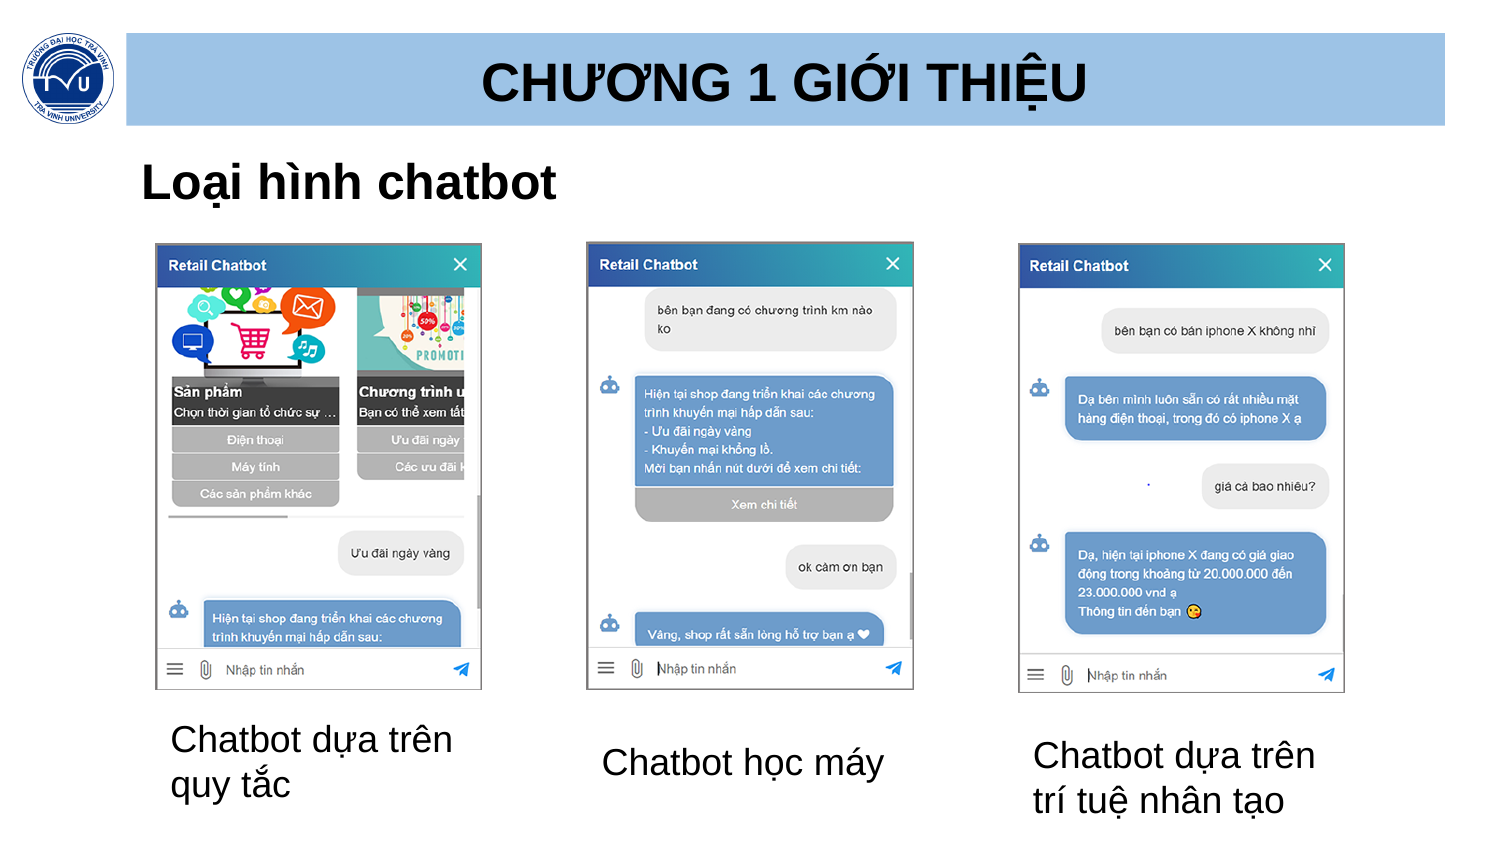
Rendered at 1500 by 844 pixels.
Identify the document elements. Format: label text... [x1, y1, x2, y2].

picture [155, 243, 482, 690]
picture [22, 33, 114, 124]
picture [1018, 243, 1345, 693]
picture [586, 241, 914, 690]
text_box CHƯƠNG 1 GIỚI THIỆU [126, 33, 1445, 126]
text_box Chatbot dựa trên trí tuệ nhân tạo [1018, 723, 1345, 828]
text_box Chatbot dựa trên quy tắc [155, 708, 482, 813]
text_box Chatbot học máy [586, 730, 914, 836]
text_box Loại hình chatbot [126, 141, 686, 217]
